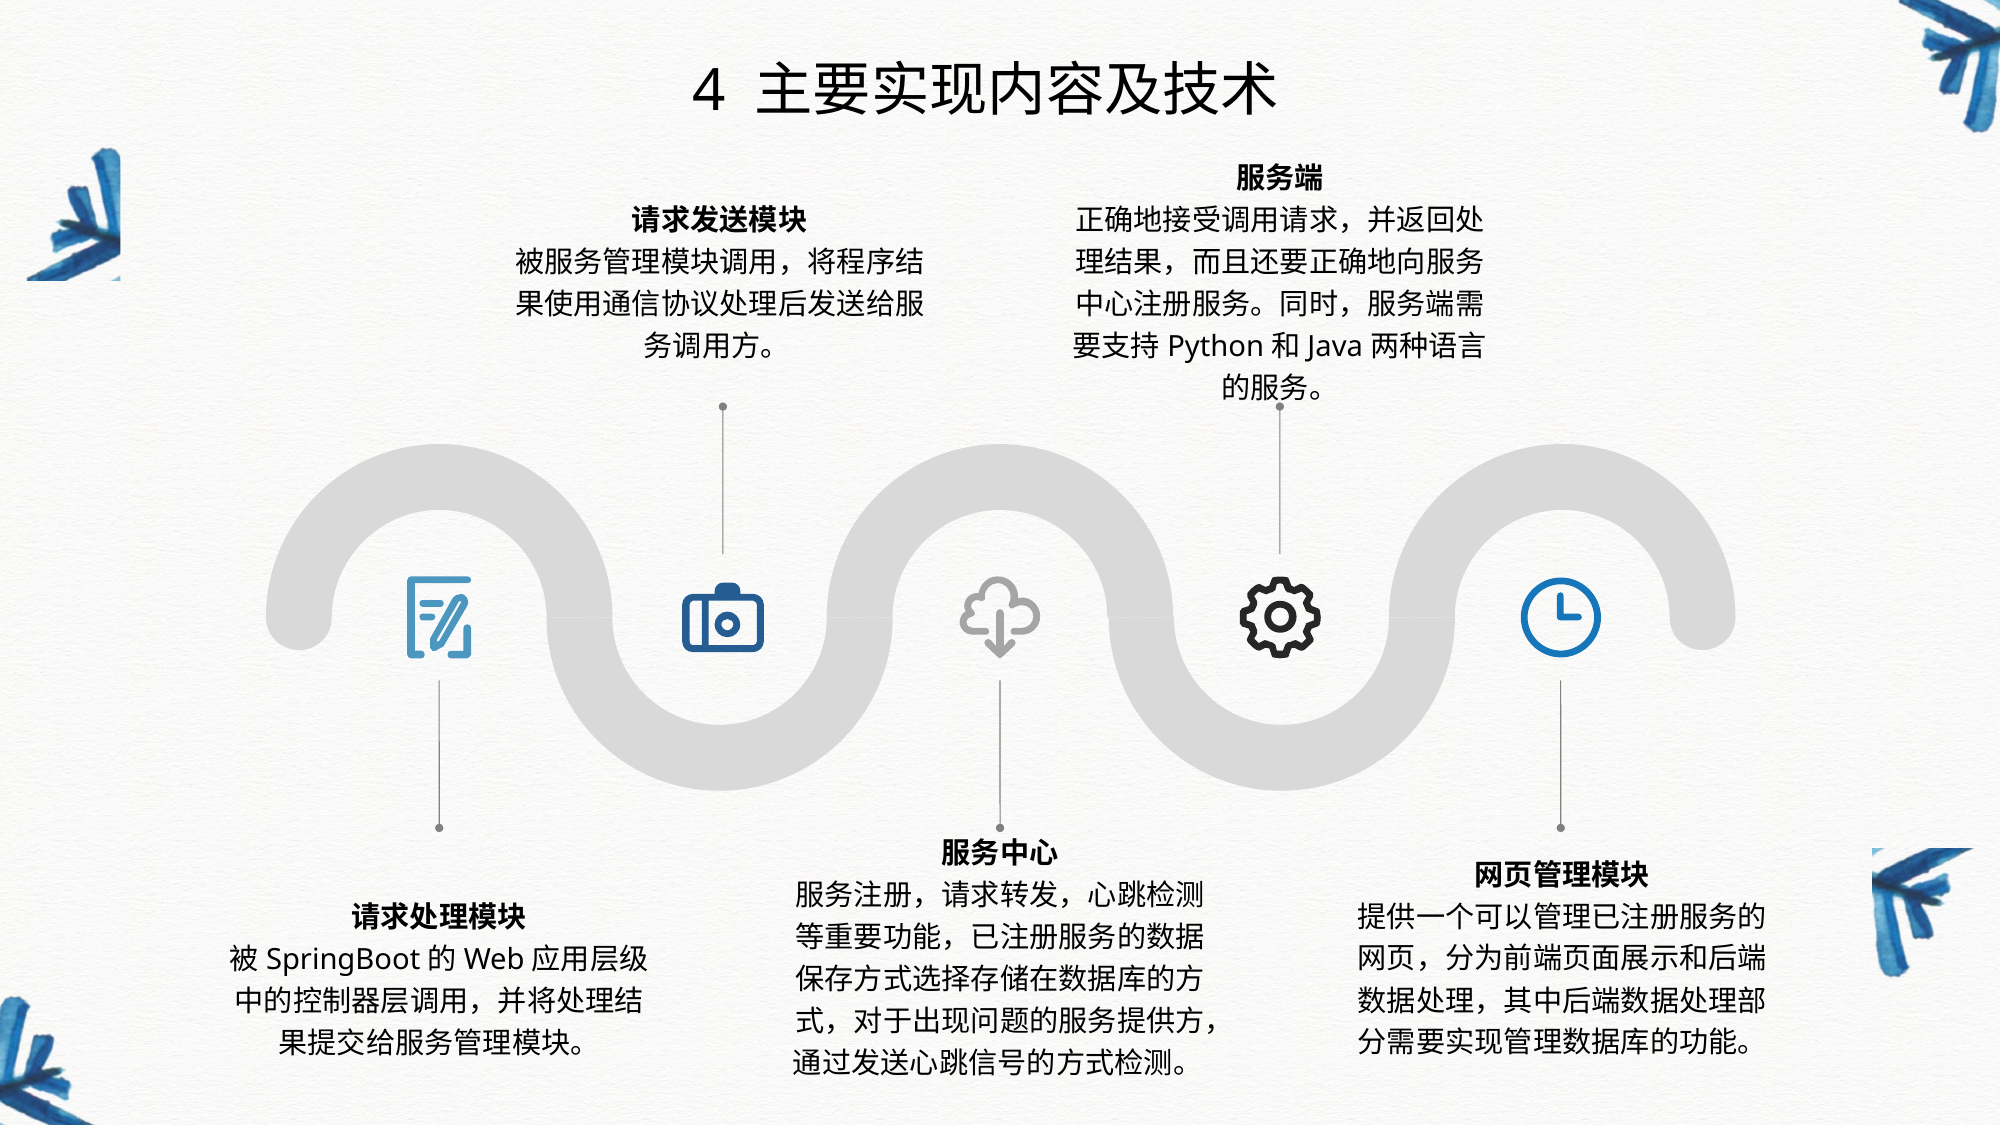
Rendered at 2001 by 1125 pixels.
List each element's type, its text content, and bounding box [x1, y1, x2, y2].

text_box [826, 444, 1174, 618]
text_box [682, 582, 764, 653]
text_box [265, 444, 613, 651]
text_box 服务端 正确地接受调用请求，并返回处理结果，而且还要正确地向服务中心注册服务。同时，服务端需要支持Python和Java两种语言的服务。 [1067, 152, 1493, 404]
text_box [435, 680, 444, 833]
text_box [546, 618, 893, 791]
text_box [996, 680, 1004, 827]
text_box [1388, 444, 1736, 651]
text_box [1108, 617, 1455, 791]
text_box 4 主要实现内容及技术 [636, 45, 1335, 130]
text_box 服务中心 服务注册，请求转发，心跳检测等重要功能，已注册服务的数据保存方式选择存储在数据库的方式，对于出现问题的服务提供方，通过发送心跳信号的方式检测。 [787, 827, 1213, 1080]
text_box 请求处理模块 被SpringBoot的Web应用层级中的控制器层调用，并将处理结果提交给服务管理模块。 [226, 891, 652, 1059]
text_box 请求发送模块 被服务管理模块调用，将程序结果使用通信协议处理后发送给服务调用方。 [507, 194, 933, 363]
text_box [959, 576, 1041, 659]
text_box [1556, 680, 1565, 833]
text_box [1239, 576, 1321, 659]
text_box [718, 402, 728, 555]
text_box 网页管理模块 提供一个可以管理已注册服务的网页，分为前端页面展示和后端数据处理，其中后端数据处理部分需要实现管理数据库的功能。 [1349, 849, 1775, 1059]
picture [0, 0, 2000, 1125]
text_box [407, 576, 472, 659]
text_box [1520, 577, 1601, 658]
text_box [1275, 404, 1284, 555]
